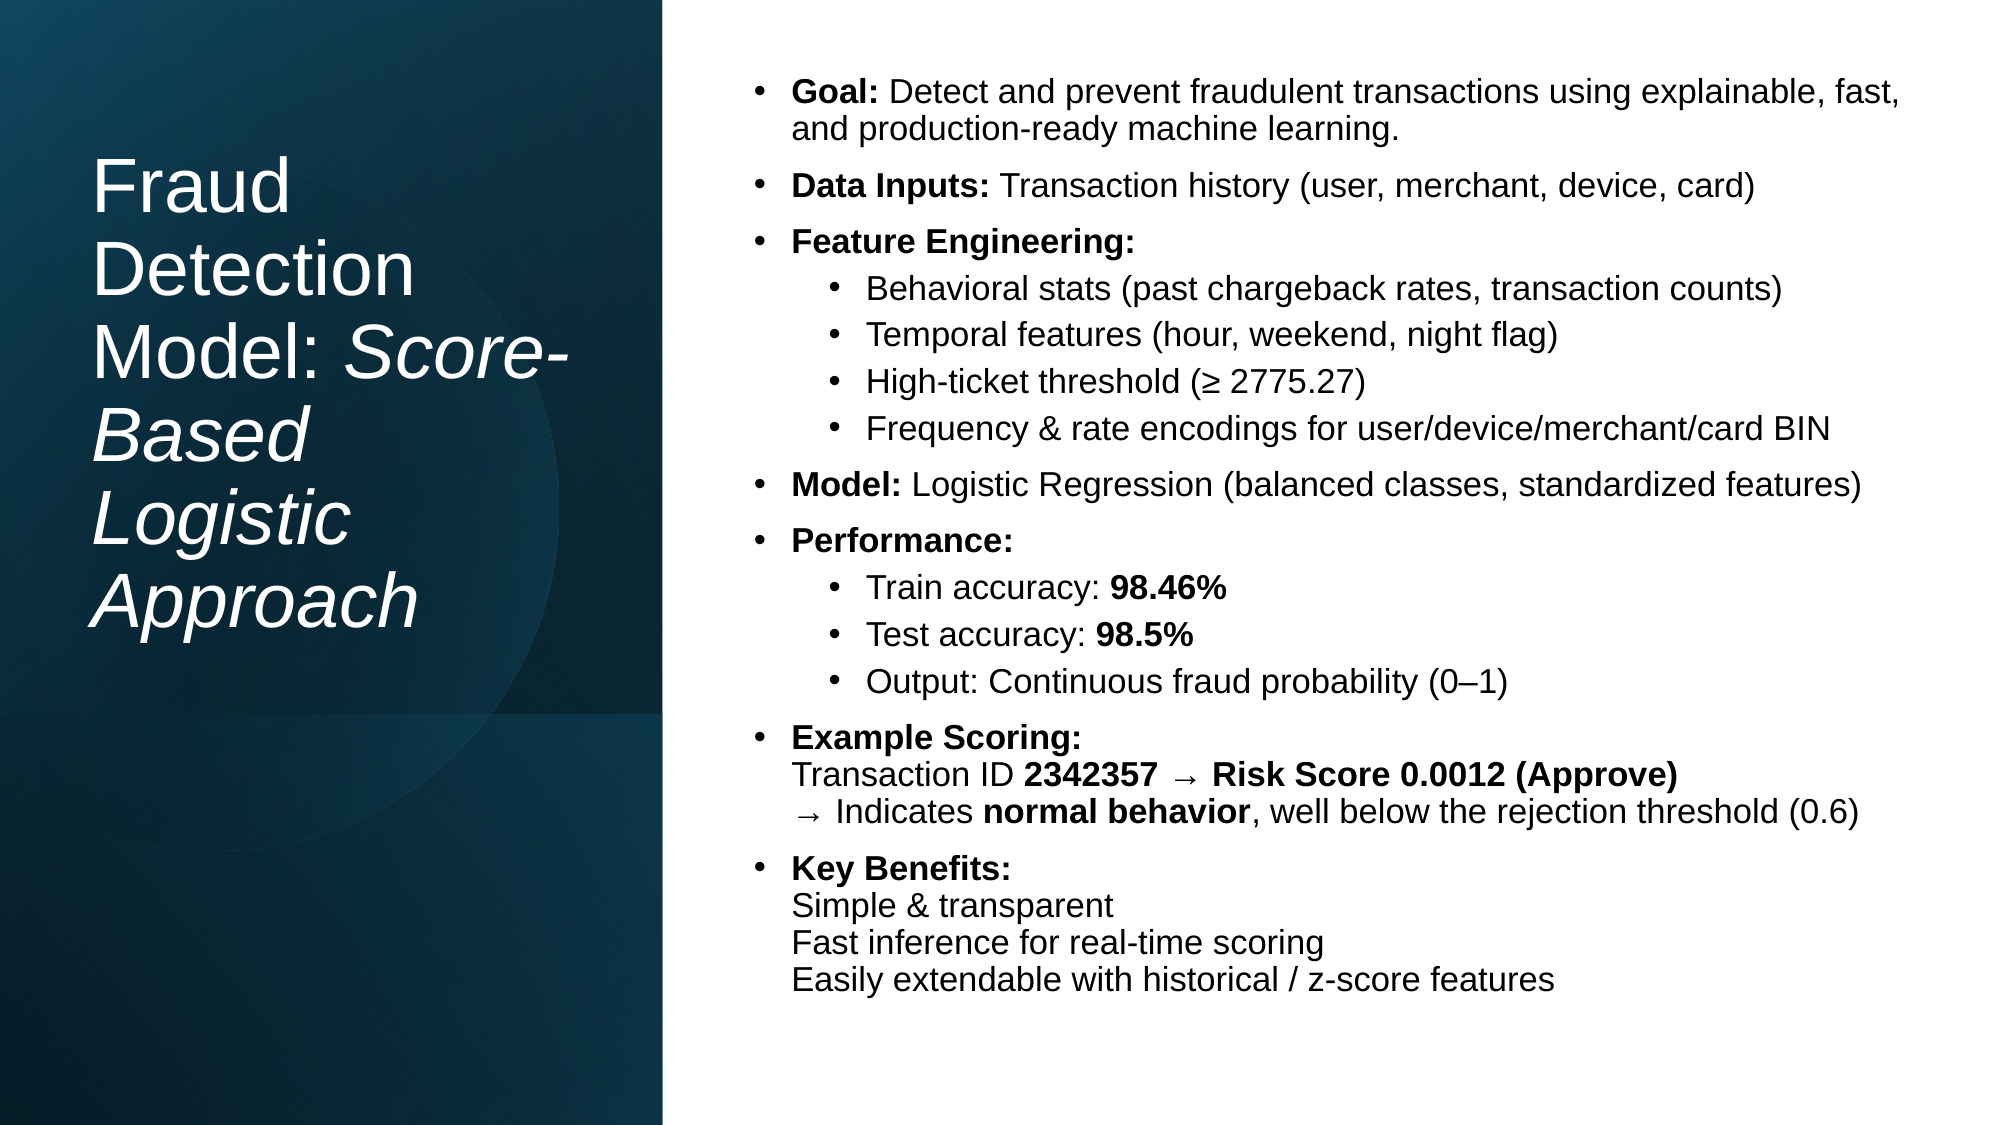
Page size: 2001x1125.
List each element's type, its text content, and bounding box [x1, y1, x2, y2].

title Fraud Detection Model: Score-Based Logistic Approach [76, 96, 602, 652]
list Goal: Detect and prevent fraudulent transactions using explainable, fast, and production-ready machine learning. Data Inputs: Transaction history (user, merchant, device, card) Feature Engineering: Behavioral stats (past chargeback rates, transaction counts) Temporal features (hour, weekend, night flag) High-ticket threshold (≥ 2775.27) Frequency & rate encodings for user/device/merchant/card BIN Model: Logistic Regression (balanced classes, standardized features) Performance: Train accuracy: 98.46% Test accuracy: 98.5% Output: Continuous fraud probability (0–1) Example Scoring: Transaction ID 2342357 → Risk Score 0.0012 (Approve) → Indicates normal behavior, well below the rejection threshold (0.6) Key Benefits: Simple & transparent Fast inference for real-time scoring Easily extendable with historical / z-score features [738, 56, 1924, 1017]
text_box [664, 0, 2000, 1125]
text_box [0, 0, 664, 1125]
